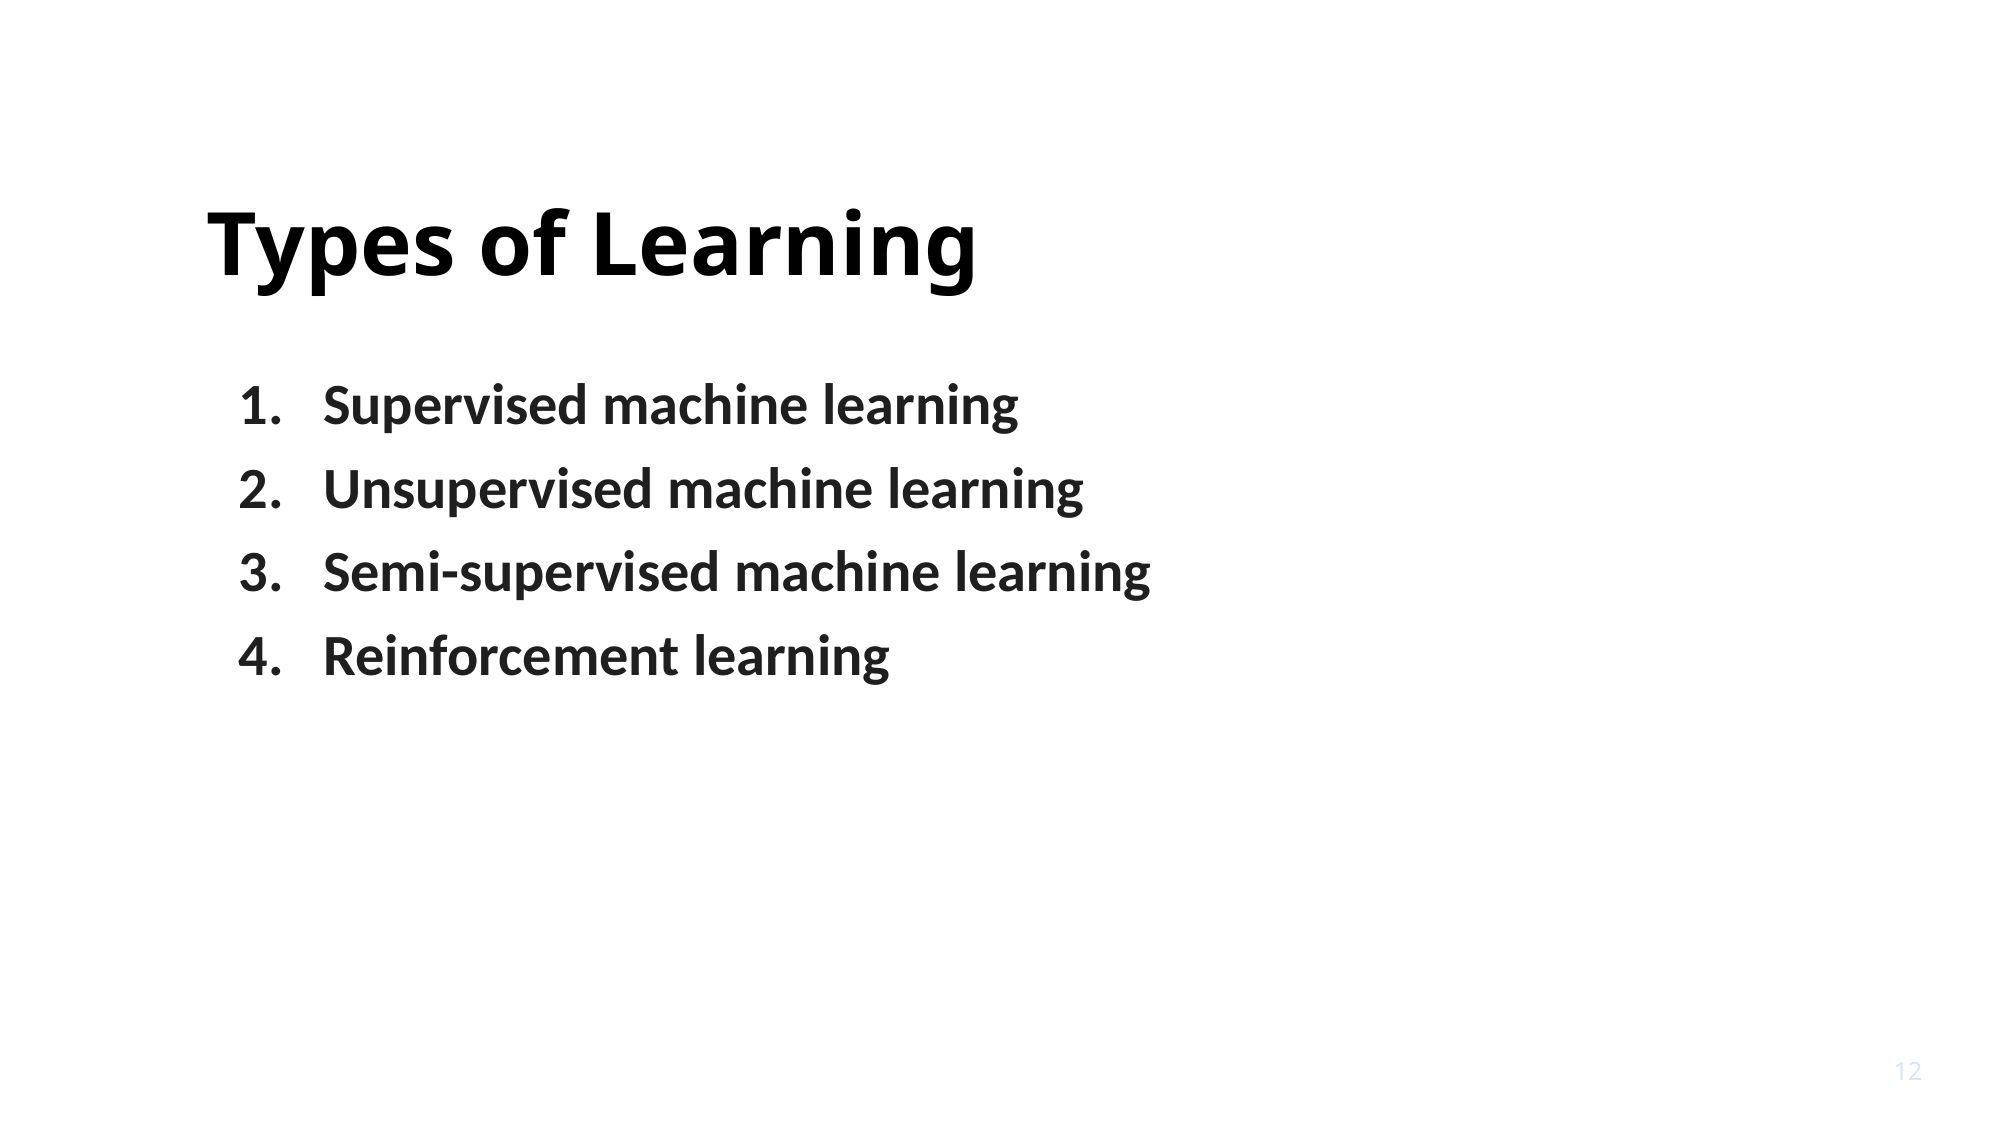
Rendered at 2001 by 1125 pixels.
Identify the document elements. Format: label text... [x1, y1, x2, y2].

title Types of Learning [191, 75, 1782, 300]
list Supervised machine learning Unsupervised machine learning Semi-supervised machine learning Reinforcement learning [223, 366, 1748, 1073]
slide_number 12 [1665, 1042, 1938, 1103]
